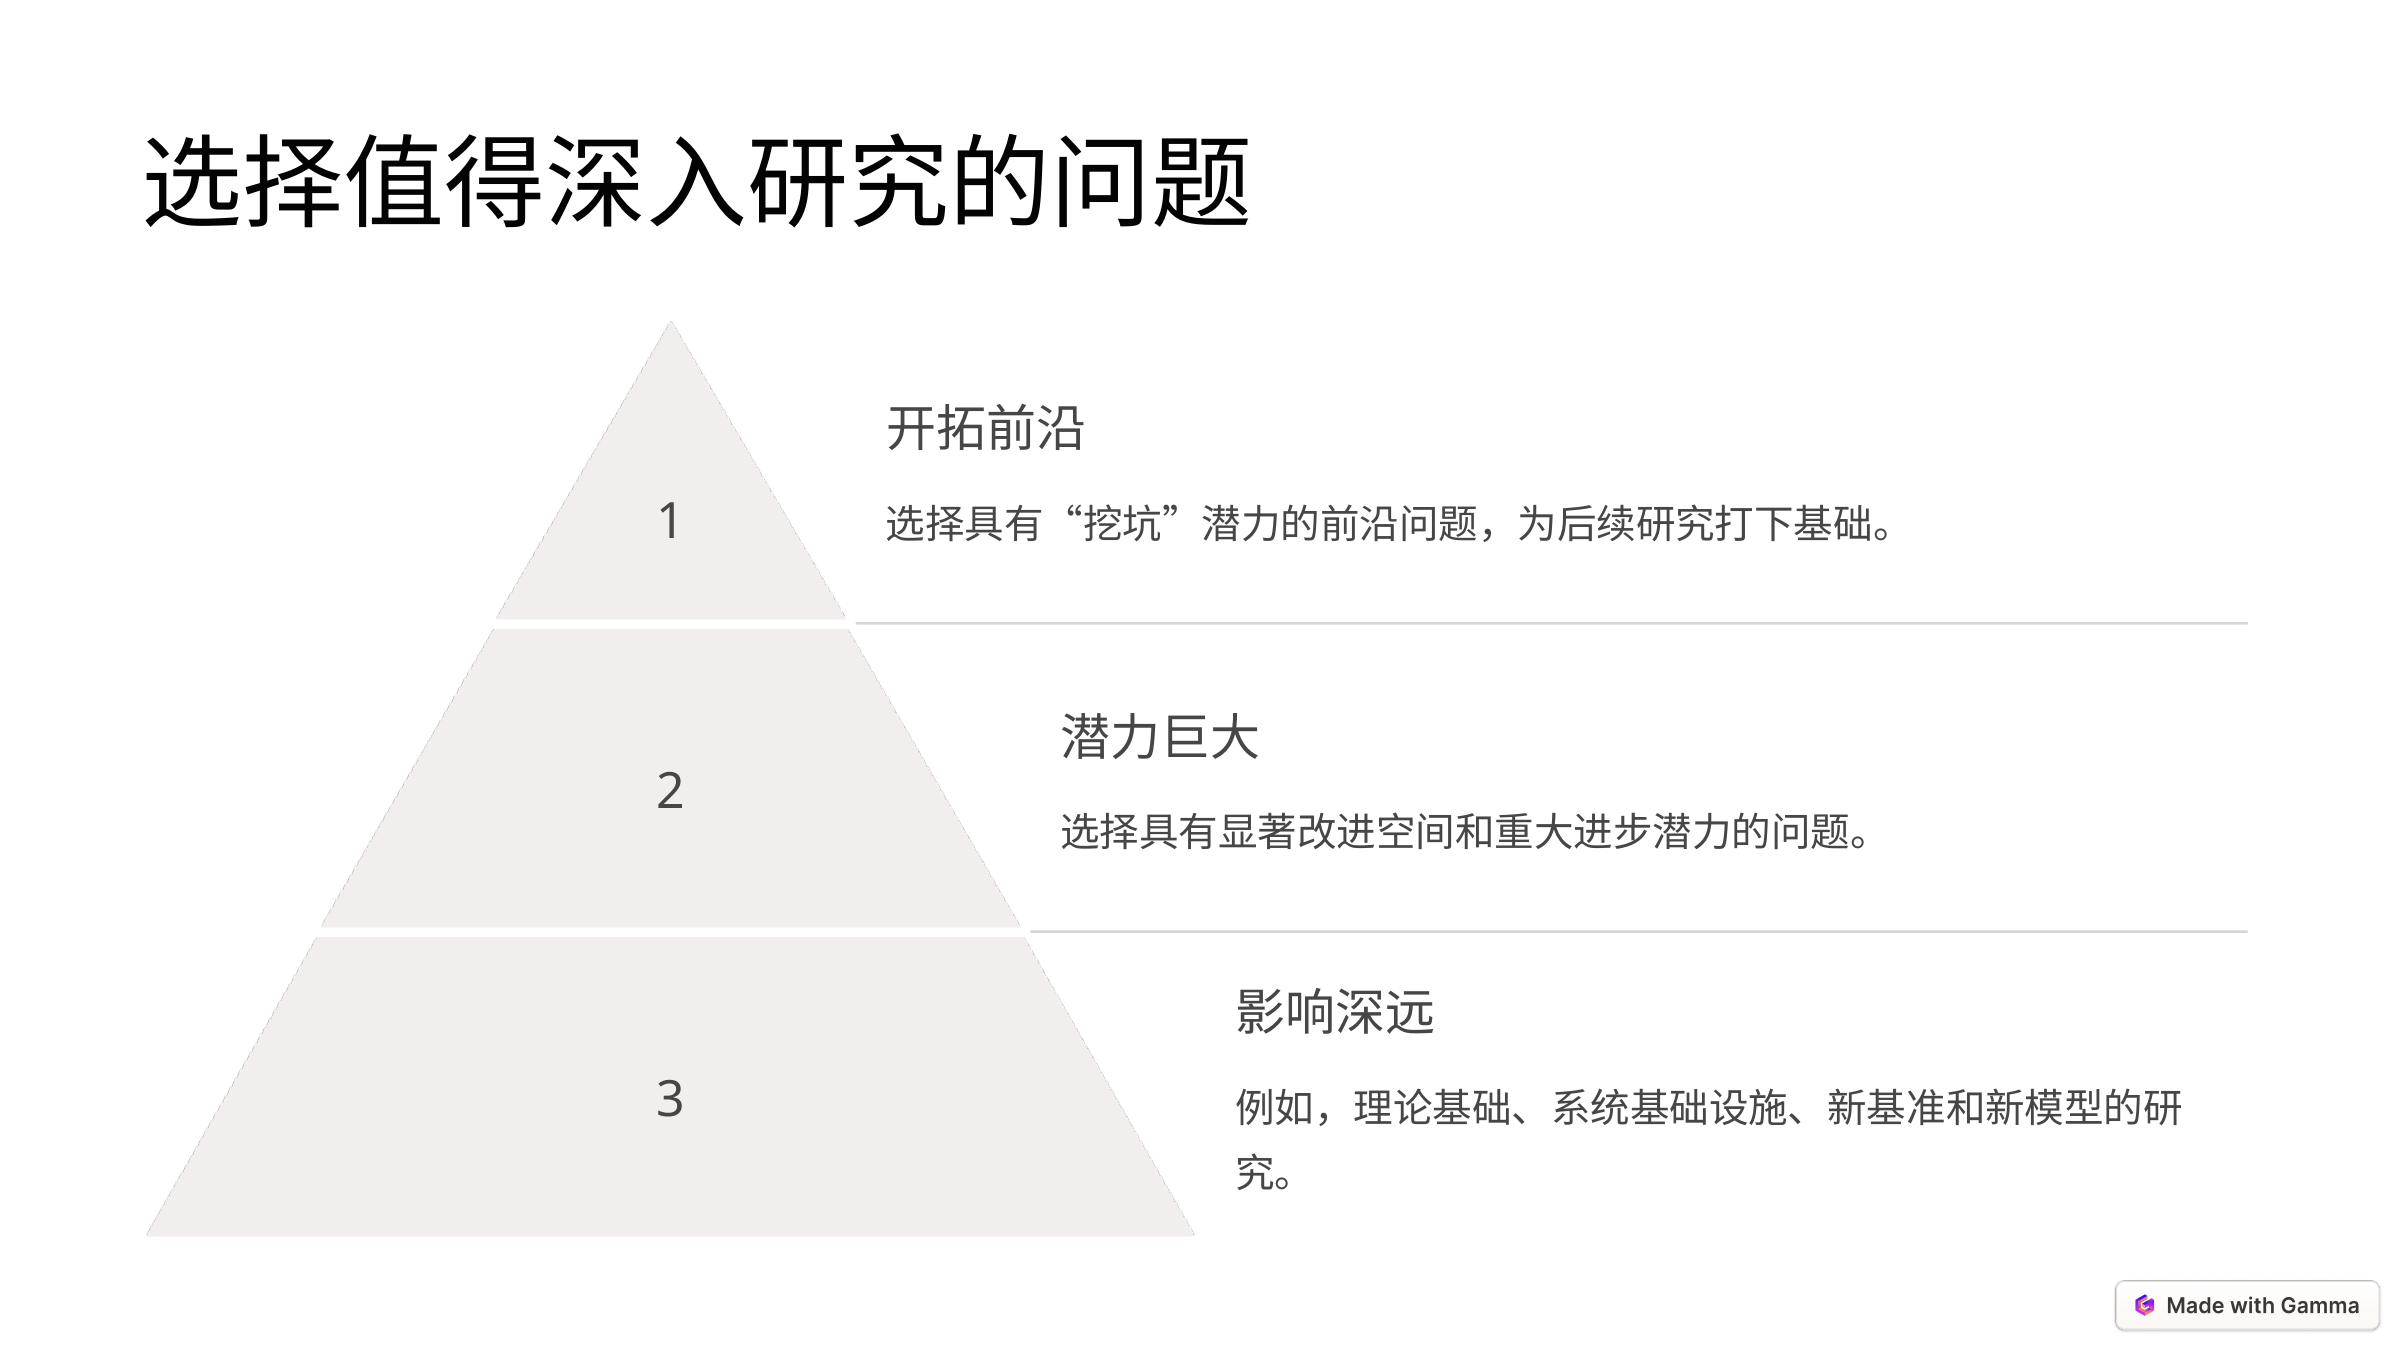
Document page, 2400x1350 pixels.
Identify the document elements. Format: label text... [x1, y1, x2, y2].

text_box 例如，理论基础、系统基础设施、新基准和新模型的研究。 [1235, 1066, 2218, 1196]
picture [146, 937, 1195, 1237]
picture [496, 321, 846, 620]
text_box 选择具有显著改进空间和重大进步潜力的问题。 [1060, 790, 1911, 855]
picture [2106, 1271, 2389, 1339]
text_box 影响深远 [1235, 978, 1742, 1042]
text_box 开拓前沿 [885, 394, 1393, 458]
text_box 选择具有“挖坑”潜力的前沿问题，为后续研究打下基础。 [885, 481, 1896, 547]
text_box 潜力巨大 [1060, 702, 1567, 766]
text_box 选择值得深入研究的问题 [141, 113, 1256, 241]
picture [321, 629, 1021, 928]
